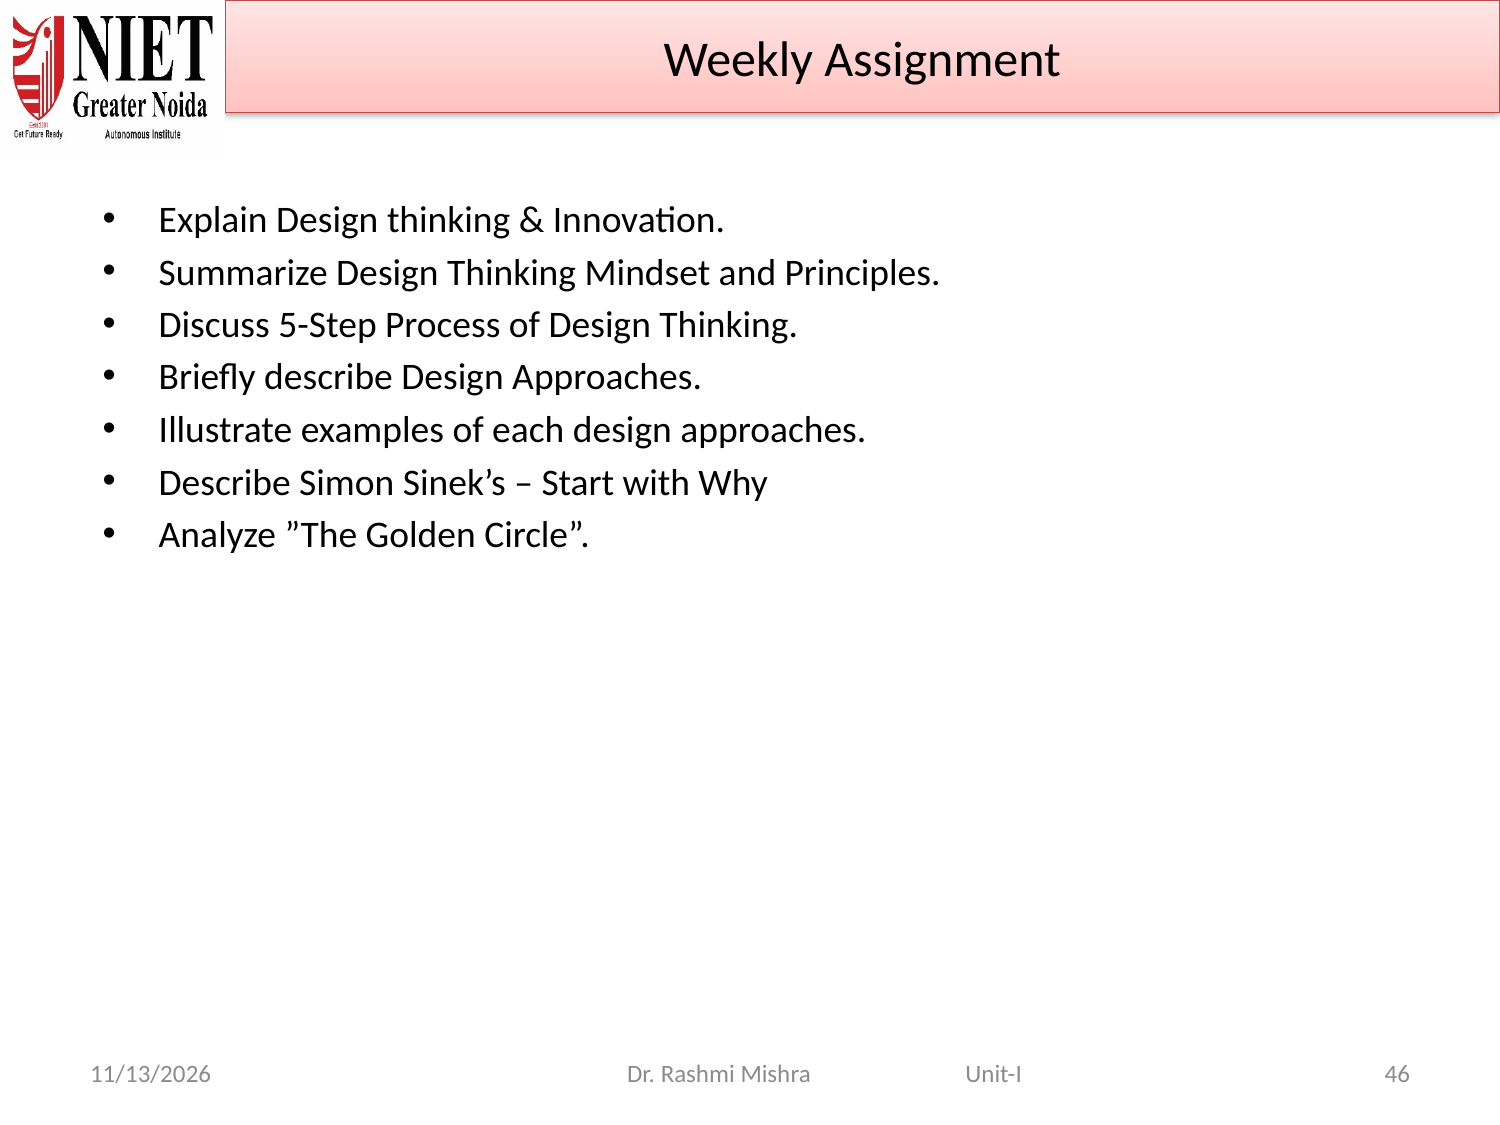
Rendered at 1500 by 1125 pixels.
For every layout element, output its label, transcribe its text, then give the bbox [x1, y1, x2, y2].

footer Dr. Rashmi Mishra Unit-I [412, 1042, 1074, 1103]
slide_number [75, 1042, 412, 1103]
list Explain Design thinking & Innovation. Summarize Design Thinking Mindset and Principles. Discuss 5-Step Process of Design Thinking. Briefly describe Design Approaches. Illustrate examples of each design approaches. Describe Simon Sinek’s – Start with Why Analyze ”The Golden Circle”. [87, 187, 1438, 930]
text_box Weekly Assignment [226, 0, 1500, 113]
slide_number 46 [1074, 1042, 1425, 1103]
picture [0, 0, 226, 156]
